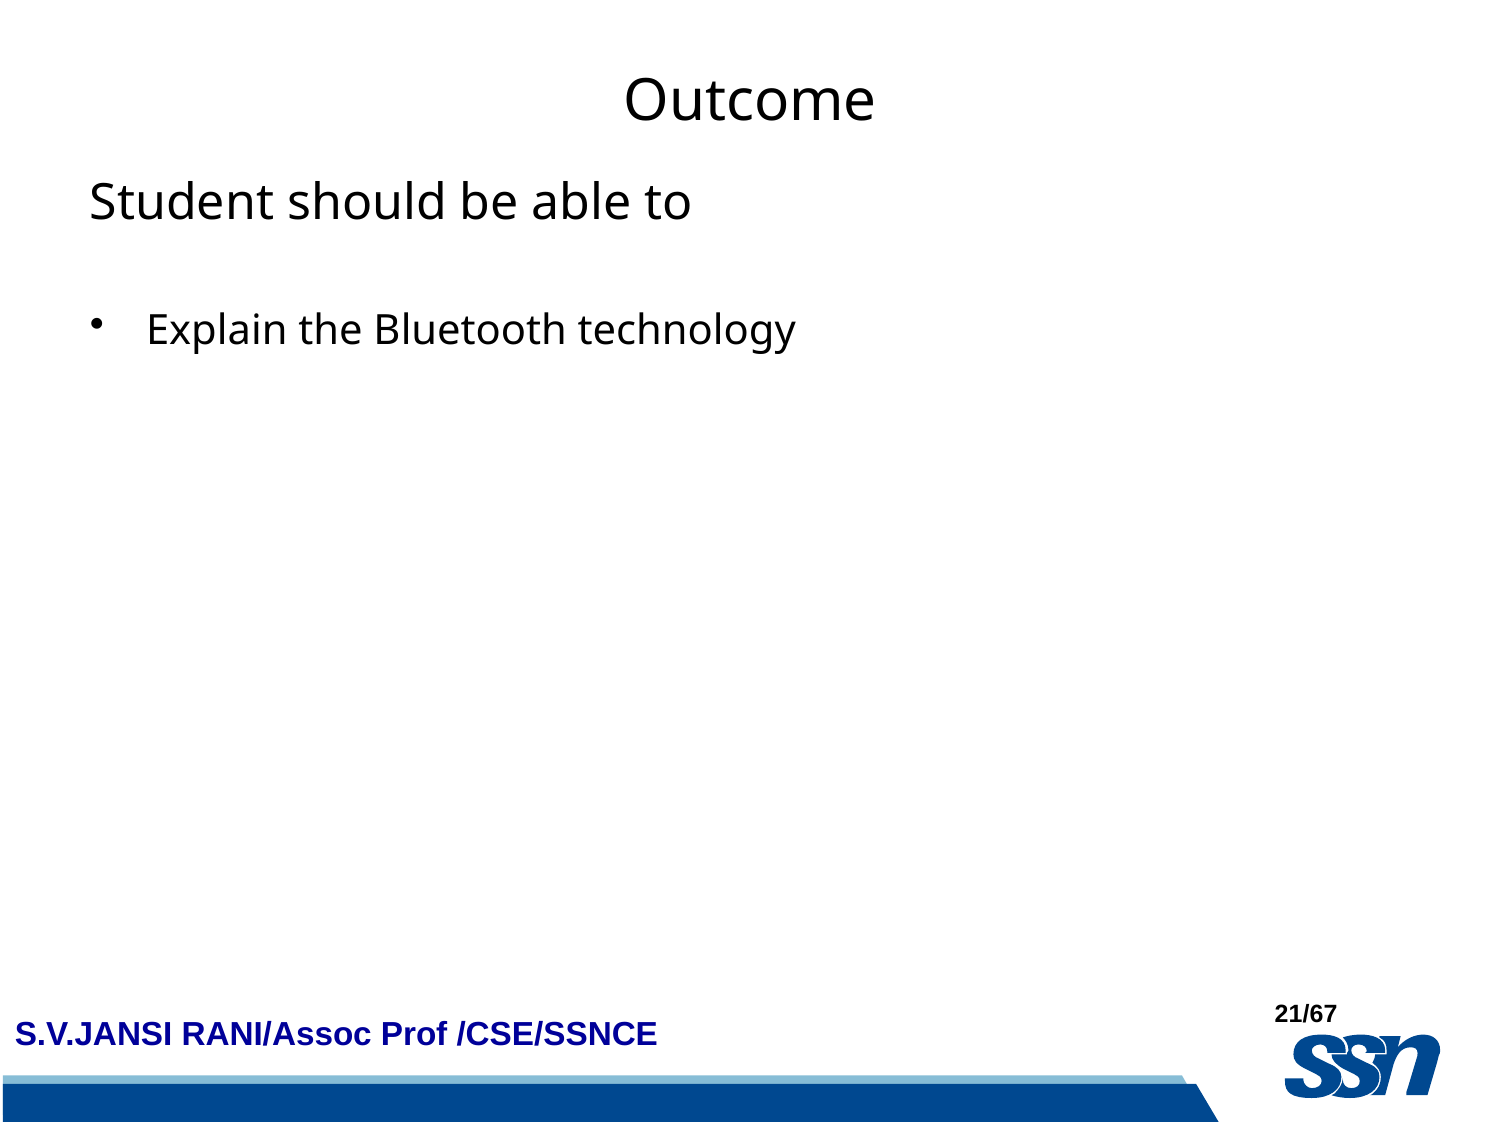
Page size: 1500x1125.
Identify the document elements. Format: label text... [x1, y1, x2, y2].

title Outcome [74, 44, 1426, 151]
list Student should be able to Explain the Bluetooth technology [74, 162, 1426, 1006]
